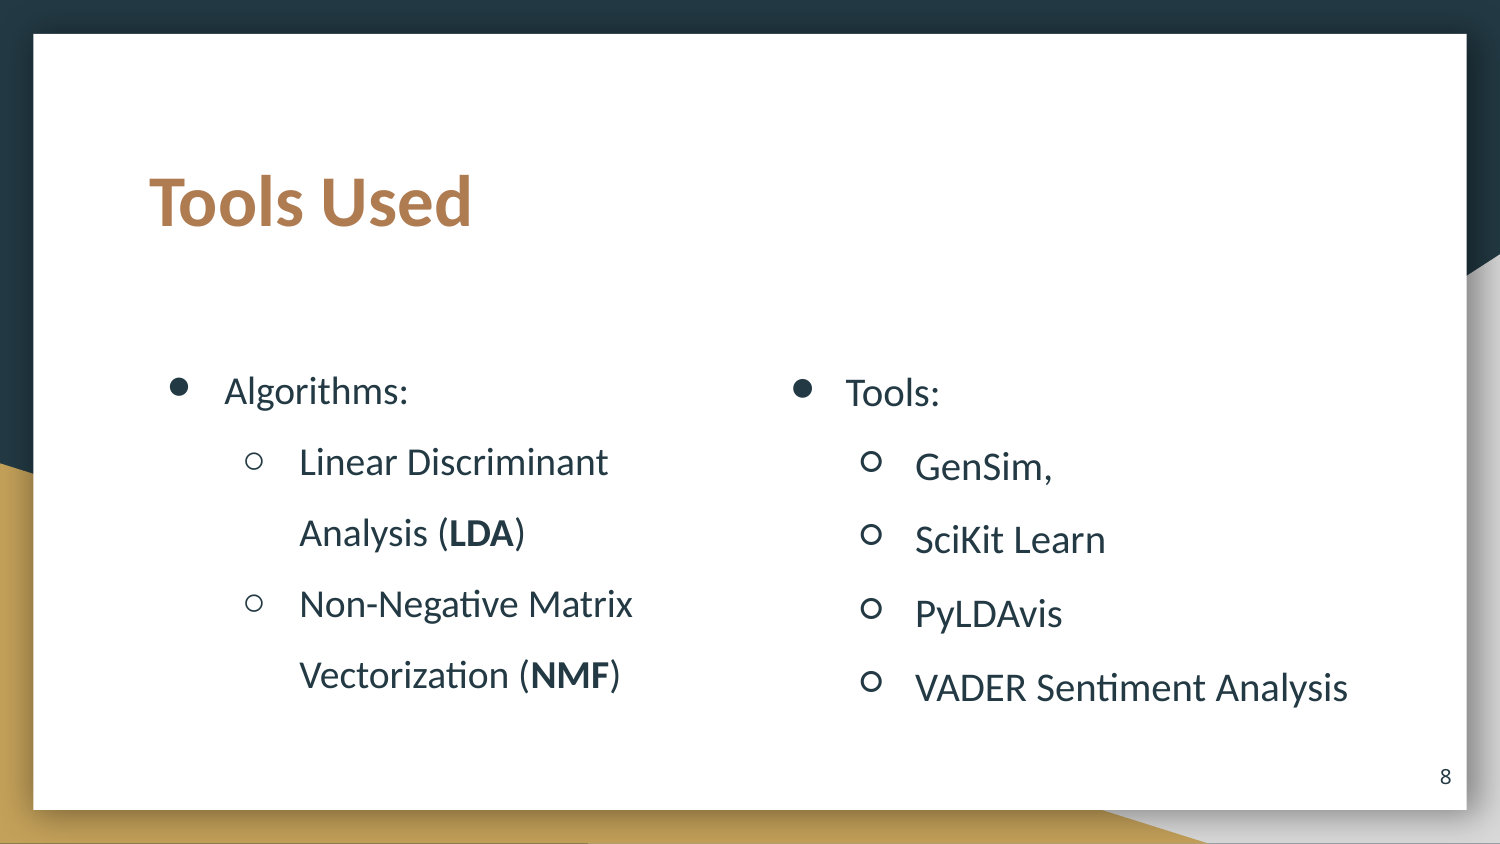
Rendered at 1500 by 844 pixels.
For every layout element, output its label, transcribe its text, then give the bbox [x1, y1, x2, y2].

slide_number ‹#› [1376, 745, 1467, 810]
list Algorithms: Linear Discriminant Analysis (LDA) Non-Negative Matrix Vectorization (NMF) [134, 326, 739, 729]
list Tools: GenSim, SciKit Learn PyLDAvis VADER Sentiment Analysis [760, 326, 1426, 729]
title Tools Used [134, 138, 1366, 296]
